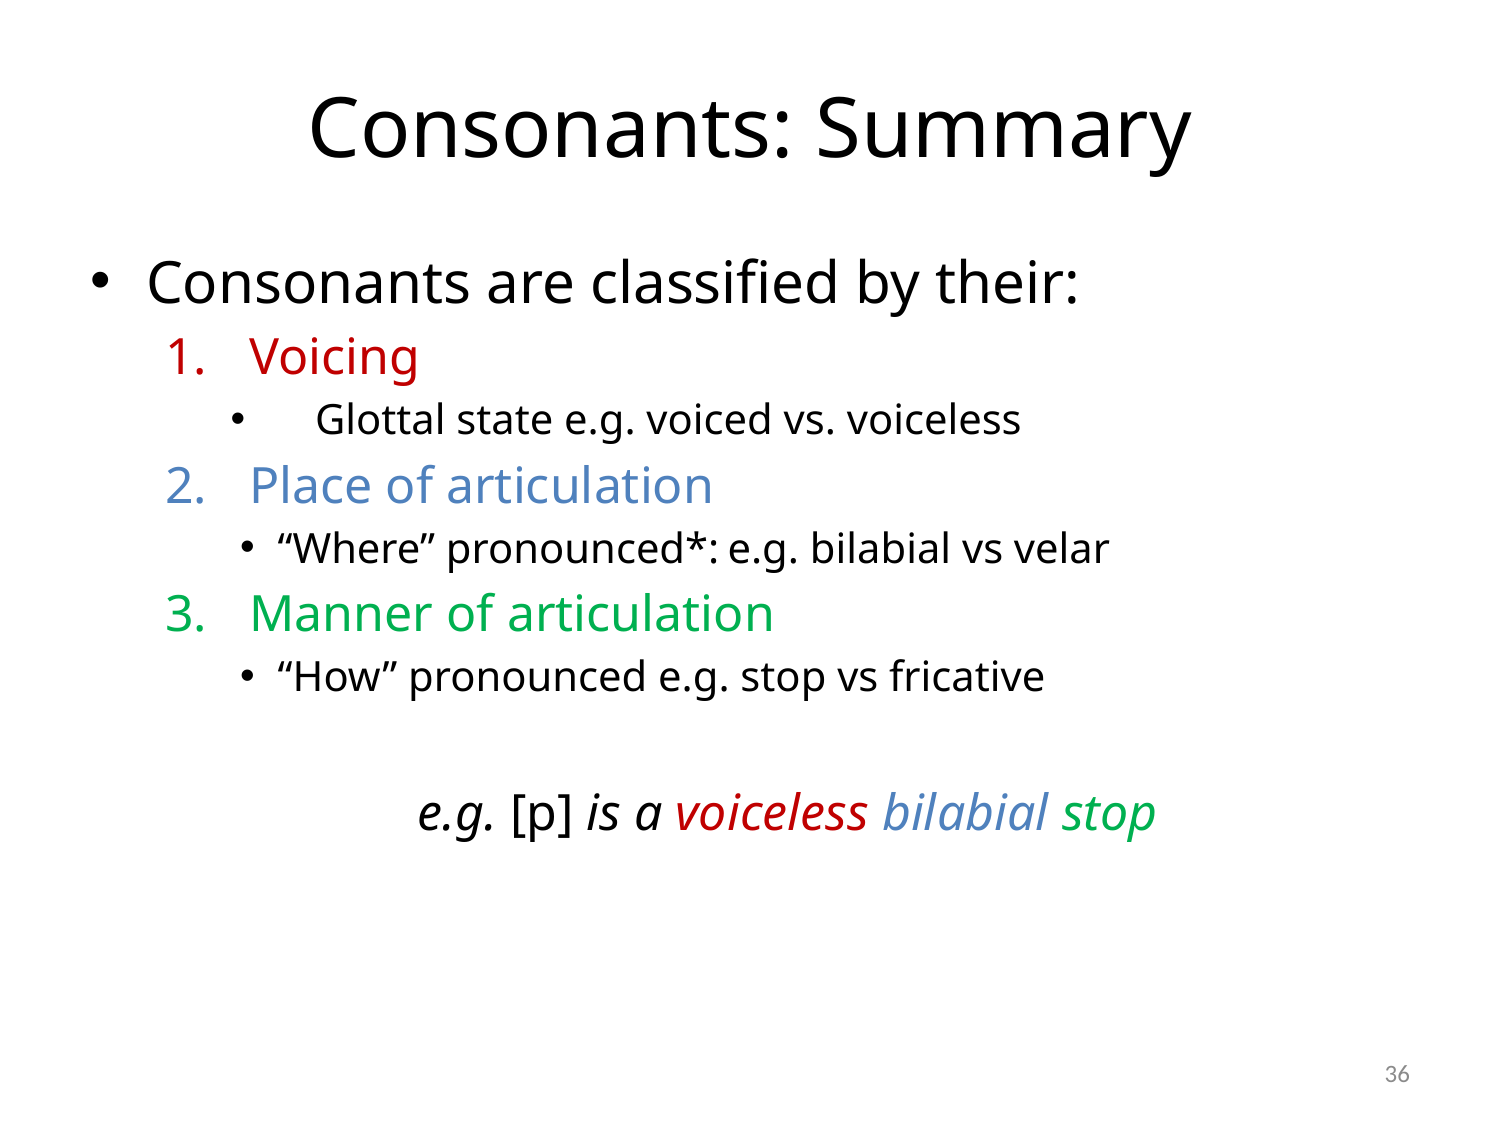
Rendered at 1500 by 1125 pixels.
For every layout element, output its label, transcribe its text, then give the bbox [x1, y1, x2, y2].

slide_number 36 [1074, 1042, 1425, 1103]
title Consonants: Summary [75, 45, 1425, 204]
list Consonants are classified by their: Voicing Glottal state e.g. voiced vs. voiceless Place of articulation “Where” pronounced*: e.g. bilabial vs velar Manner of articulation “How” pronounced e.g. stop vs fricative e.g. [p] is a voiceless bilabial stop [75, 237, 1425, 1005]
